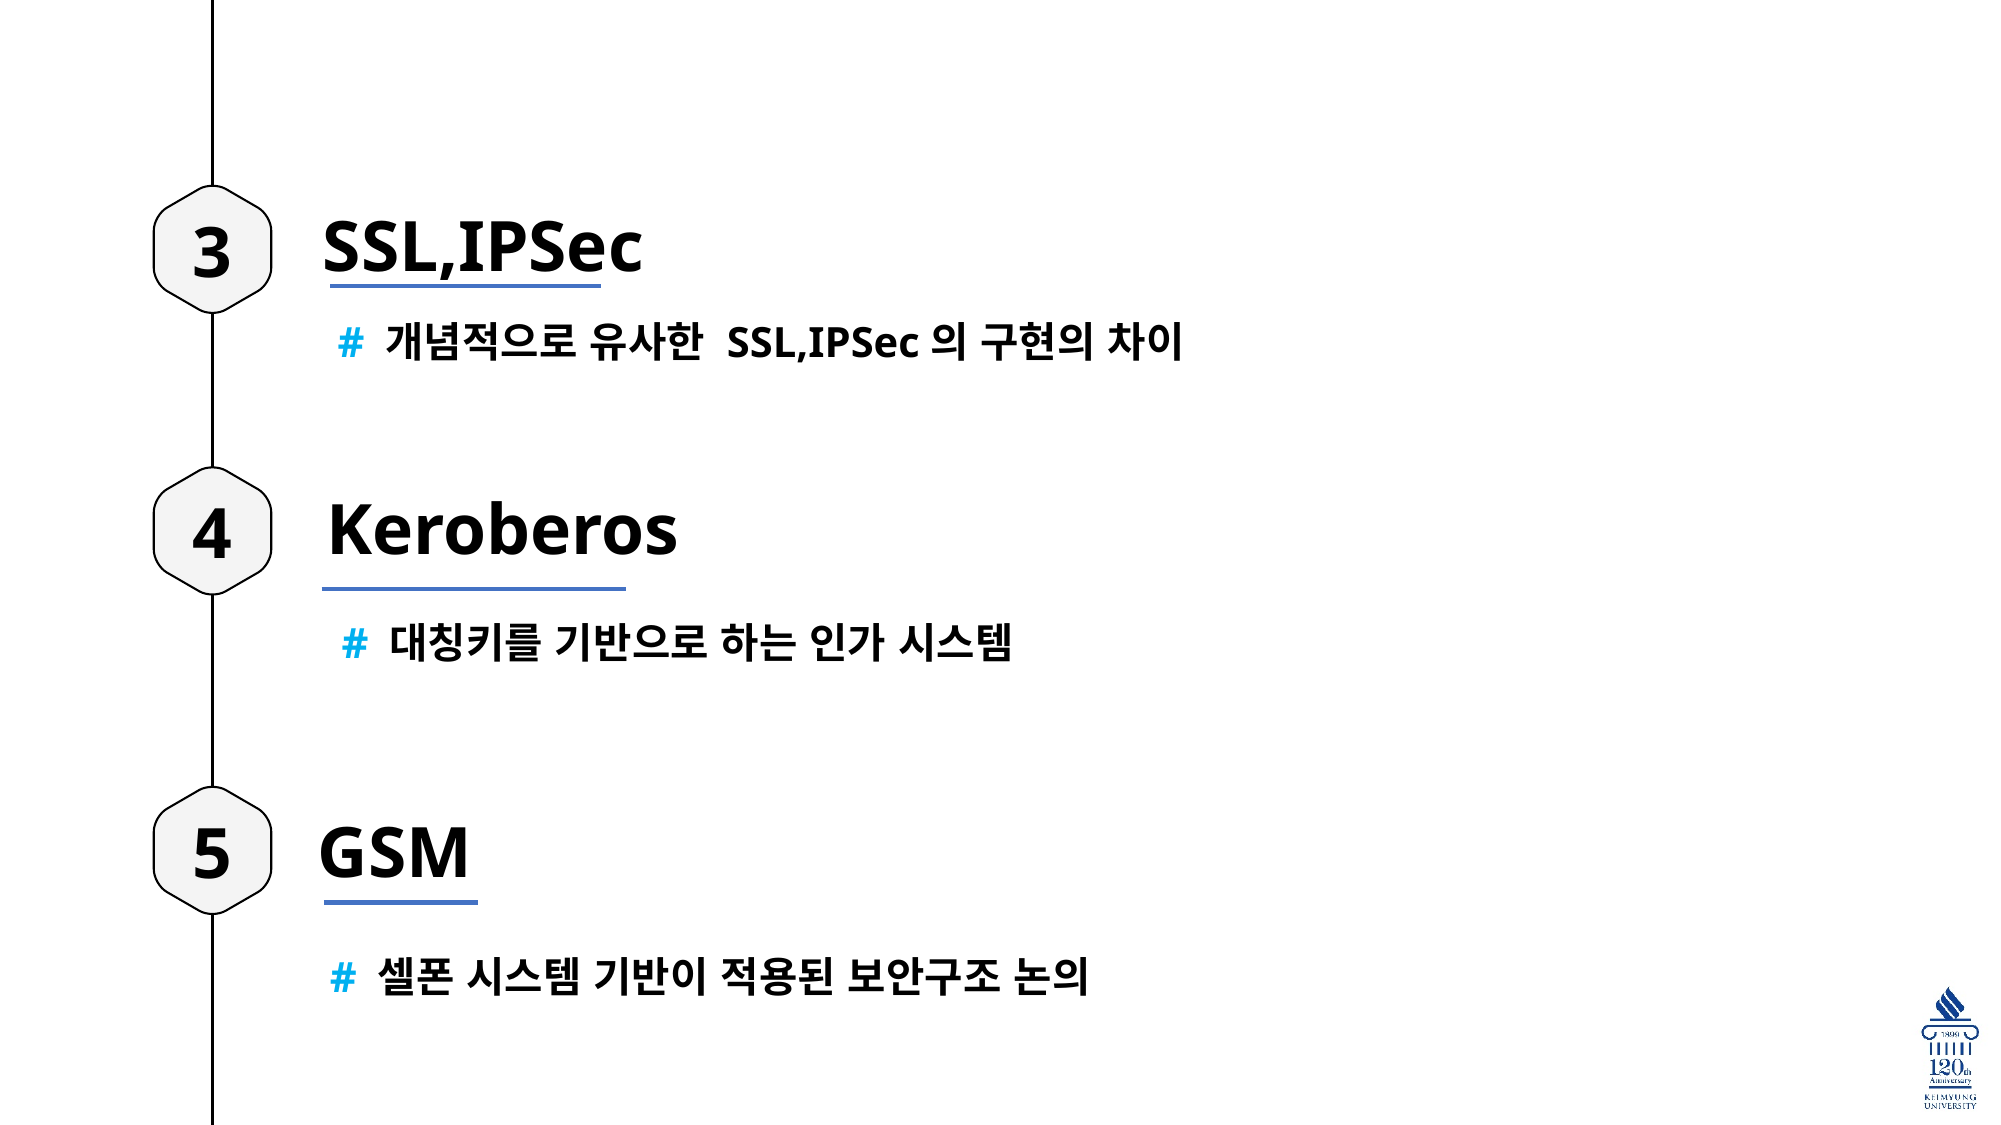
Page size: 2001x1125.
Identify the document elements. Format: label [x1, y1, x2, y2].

text_box [153, 786, 1602, 1009]
picture [1900, 969, 2000, 1125]
text_box [153, 467, 1351, 676]
text_box [153, 185, 1326, 375]
